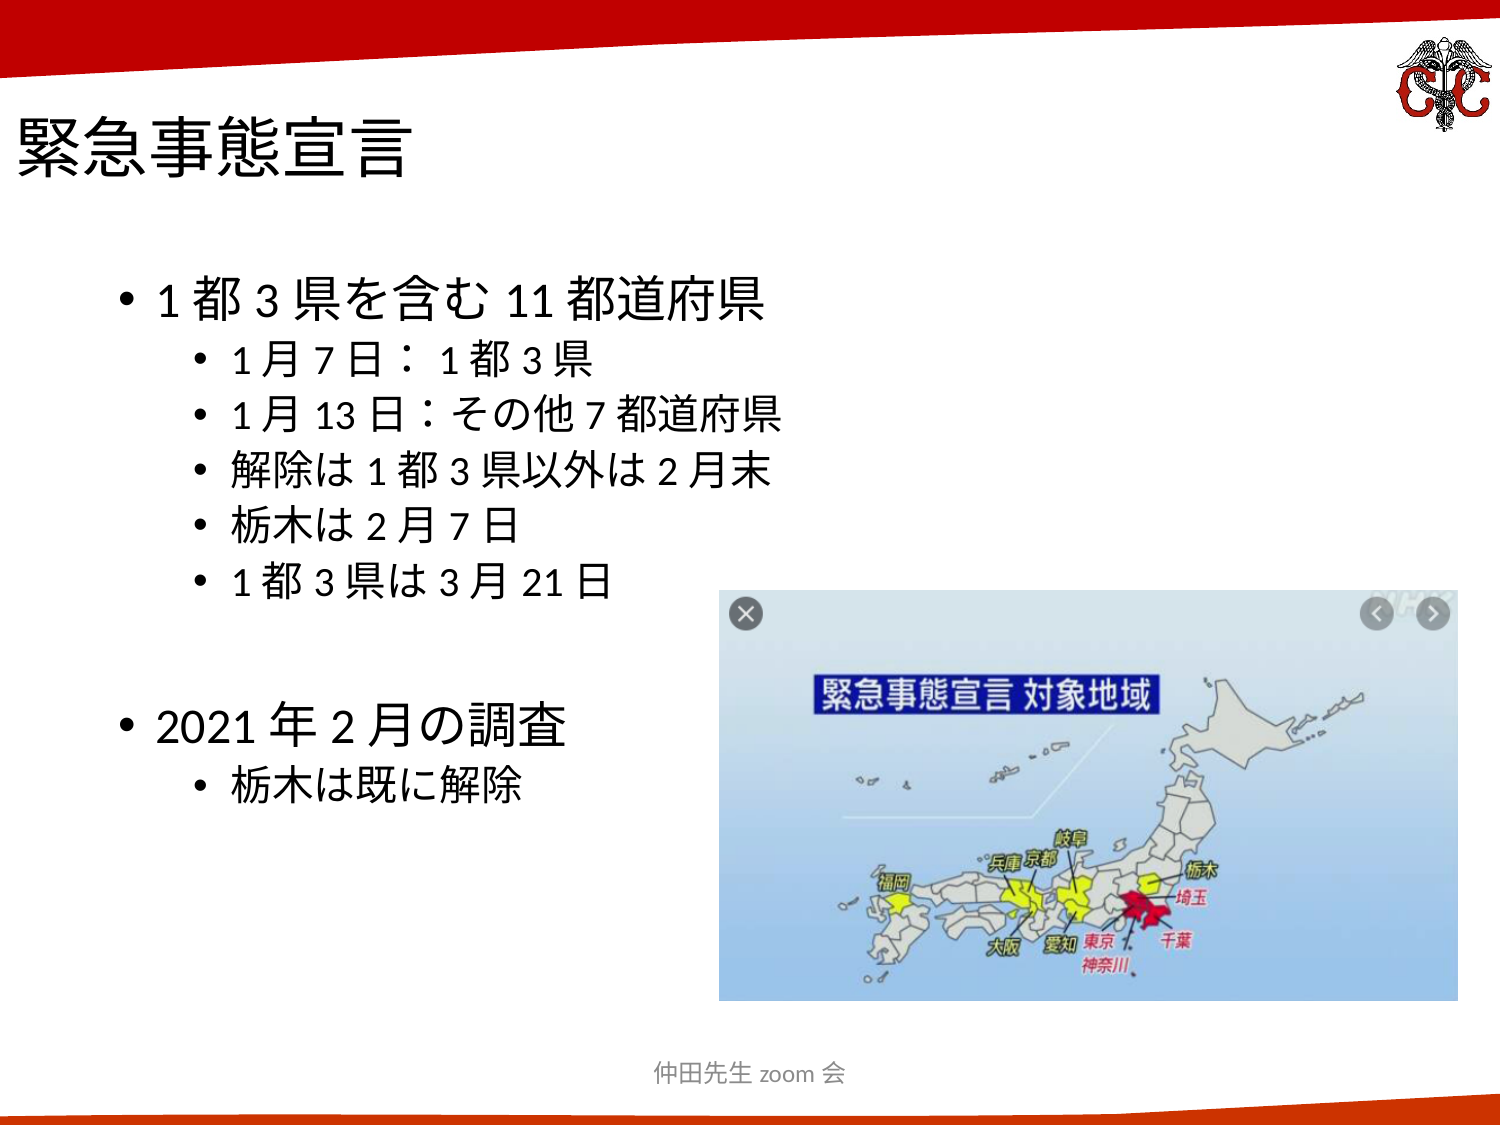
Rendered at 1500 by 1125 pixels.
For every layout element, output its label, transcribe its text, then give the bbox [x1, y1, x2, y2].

title 緊急事態宣言 [0, 60, 1500, 242]
list 1都3県を含む11都道府県 1月7日：1都3県 1月13日：その他7都道府県 解除は1都3県以外は2月末 栃木は2月7日 1都3県は3月21日 2021年2月の調査 栃木は既に解除 [103, 266, 1397, 1014]
picture [1396, 37, 1492, 60]
picture [719, 590, 1458, 1001]
footer 仲田先生zoom会 [496, 1042, 1004, 1103]
